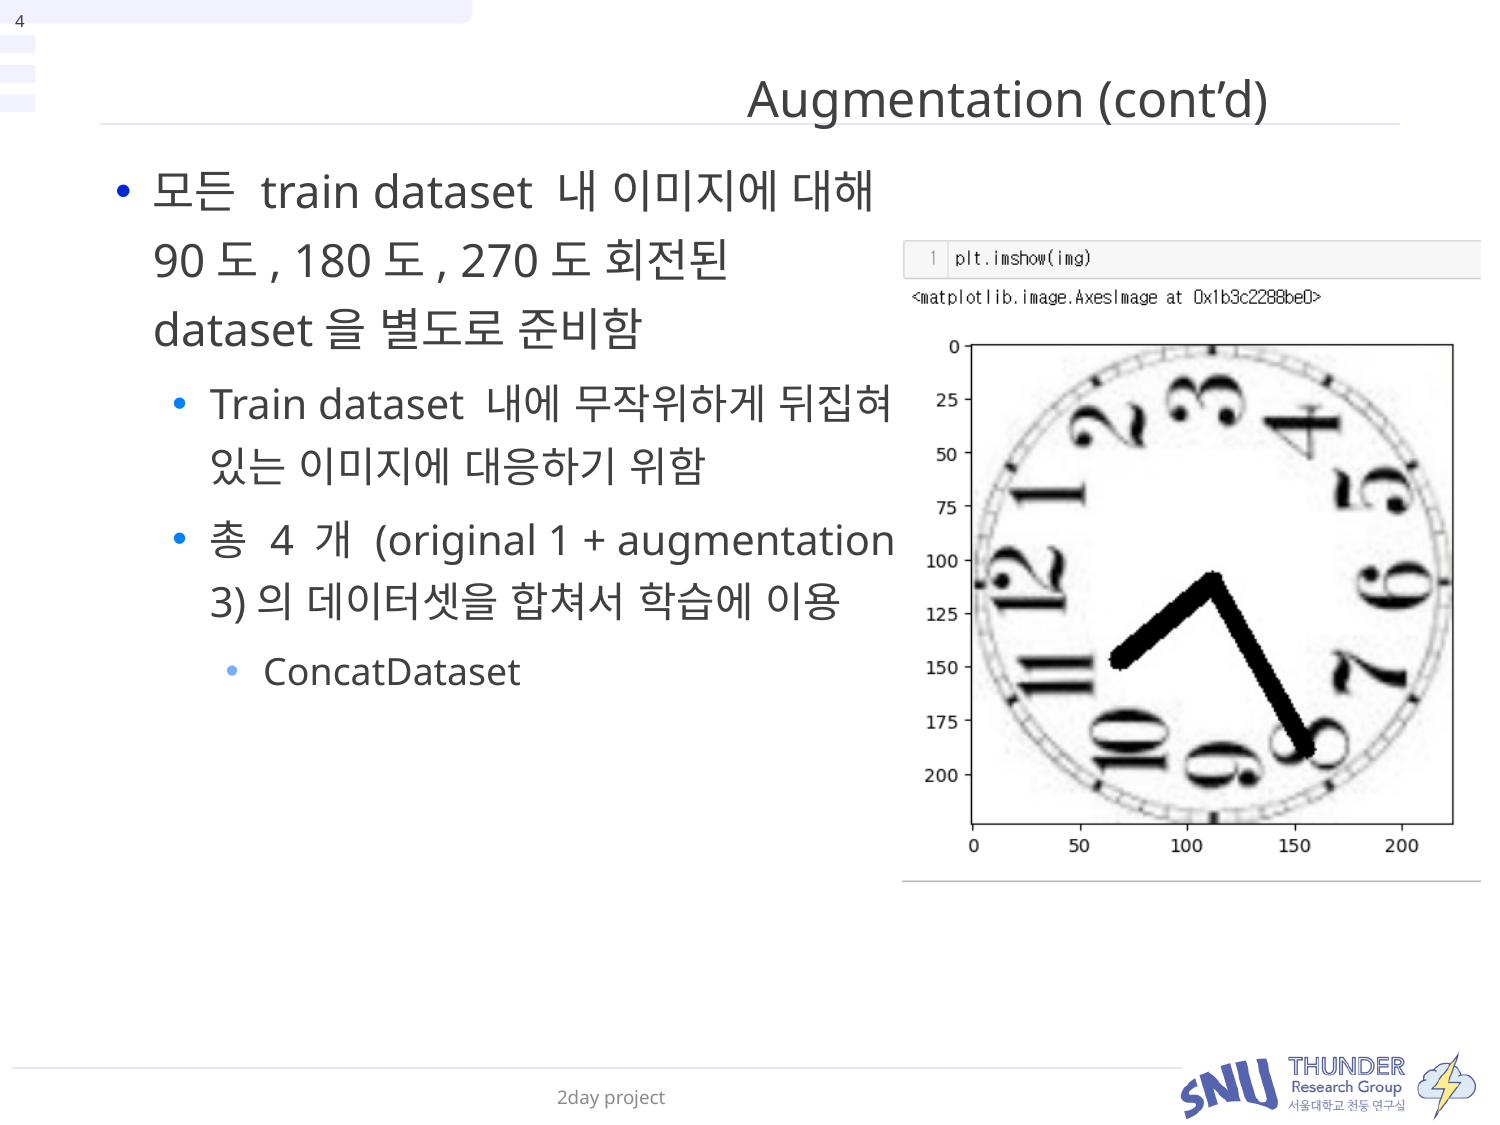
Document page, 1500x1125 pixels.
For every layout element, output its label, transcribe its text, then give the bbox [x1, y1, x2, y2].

slide_number 4 [0, 0, 119, 42]
title Augmentation (cont’d) [100, 47, 1285, 136]
footer 2day project [100, 1068, 1122, 1117]
picture [902, 239, 1481, 886]
list 모든 train dataset 내 이미지에 대해 90도, 180도, 270도 회전된 dataset을 별도로 준비함 Train dataset 내에 무작위하게 뒤집혀 있는 이미지에 대응하기 위함 총 4 개 (original 1 + augmentation 3)의 데이터셋을 합쳐서 학습에 이용 ConcatDataset [100, 141, 924, 1068]
